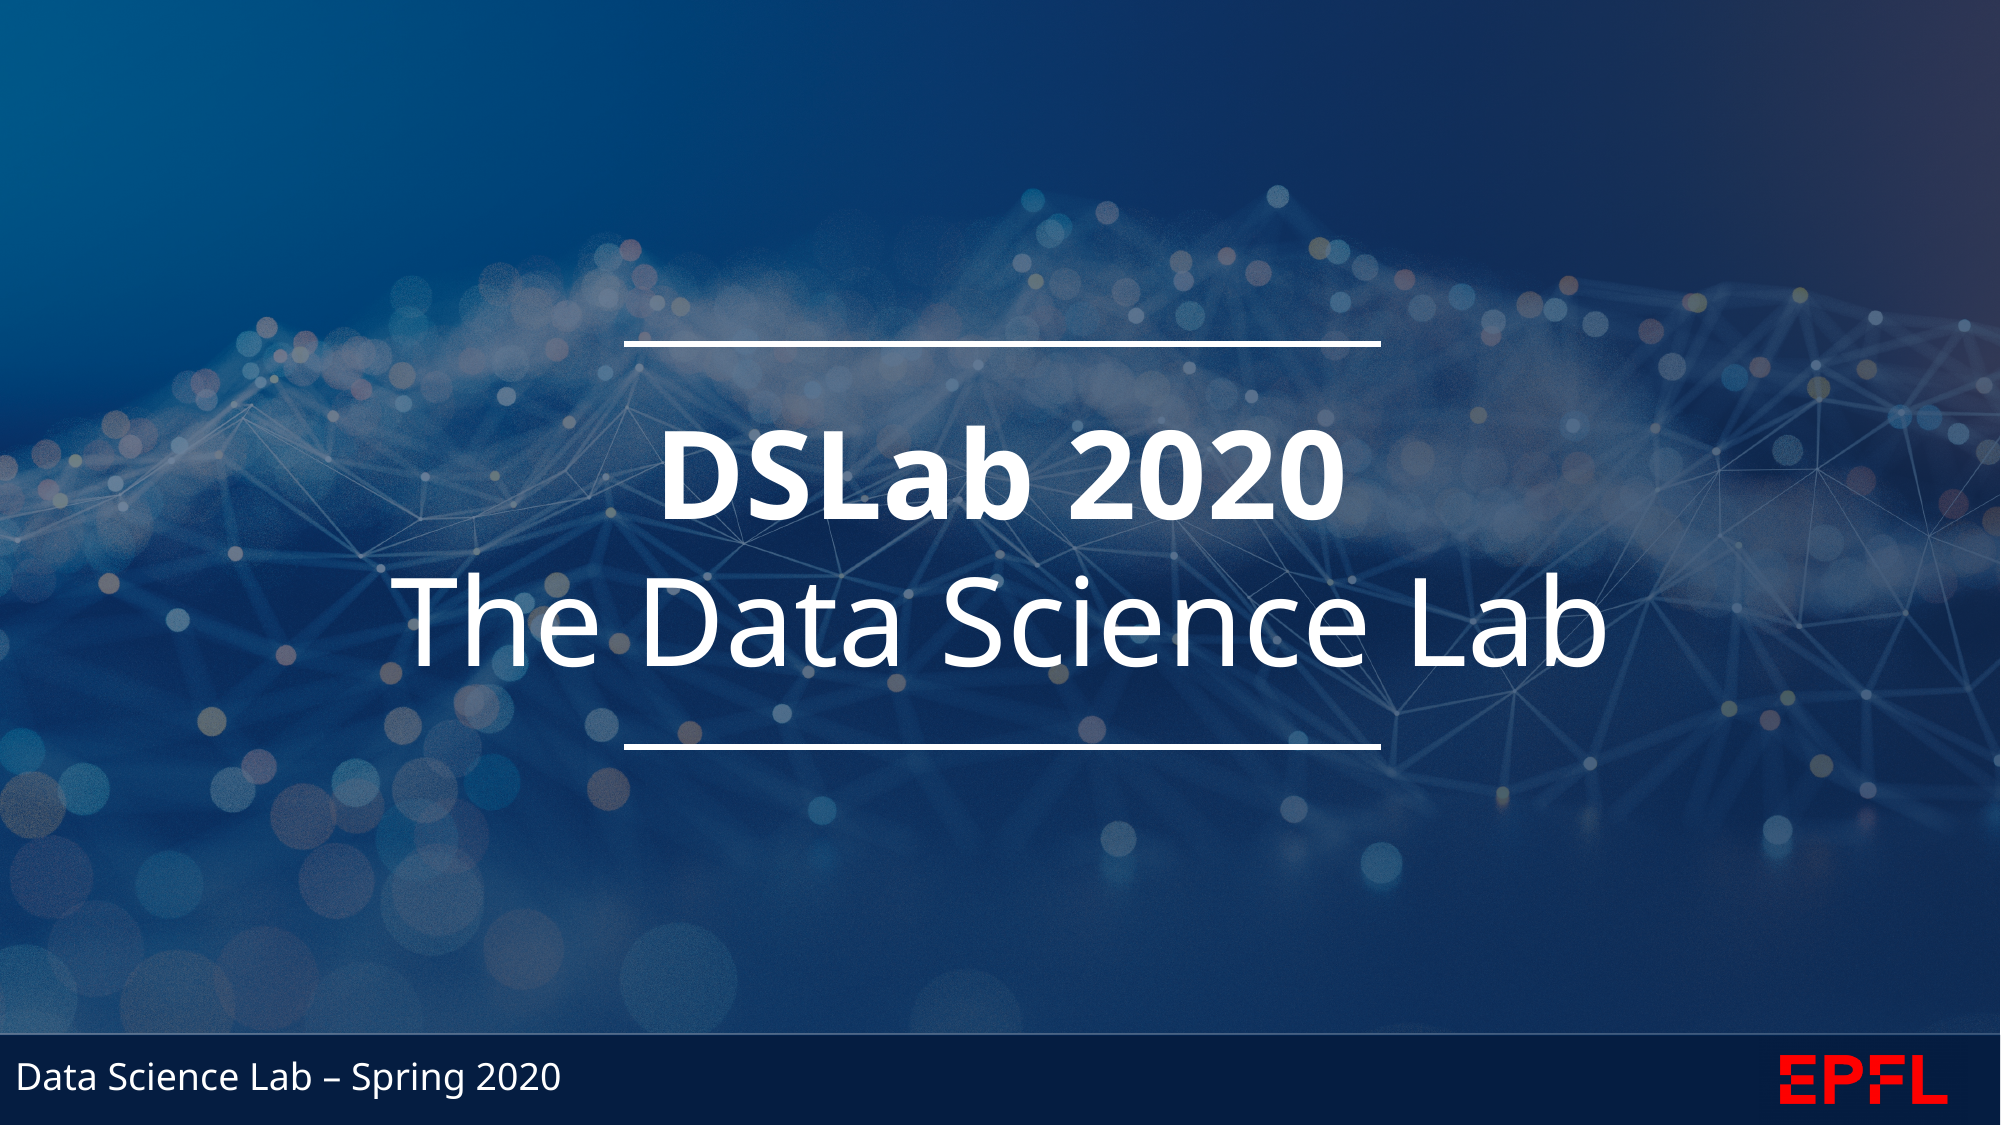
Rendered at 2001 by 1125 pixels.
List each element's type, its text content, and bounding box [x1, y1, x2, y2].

picture [0, 0, 2000, 1034]
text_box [623, 343, 1382, 748]
picture [1759, 1036, 1968, 1125]
text_box Data Science Lab – Spring 2020 [7, 1050, 1687, 1114]
